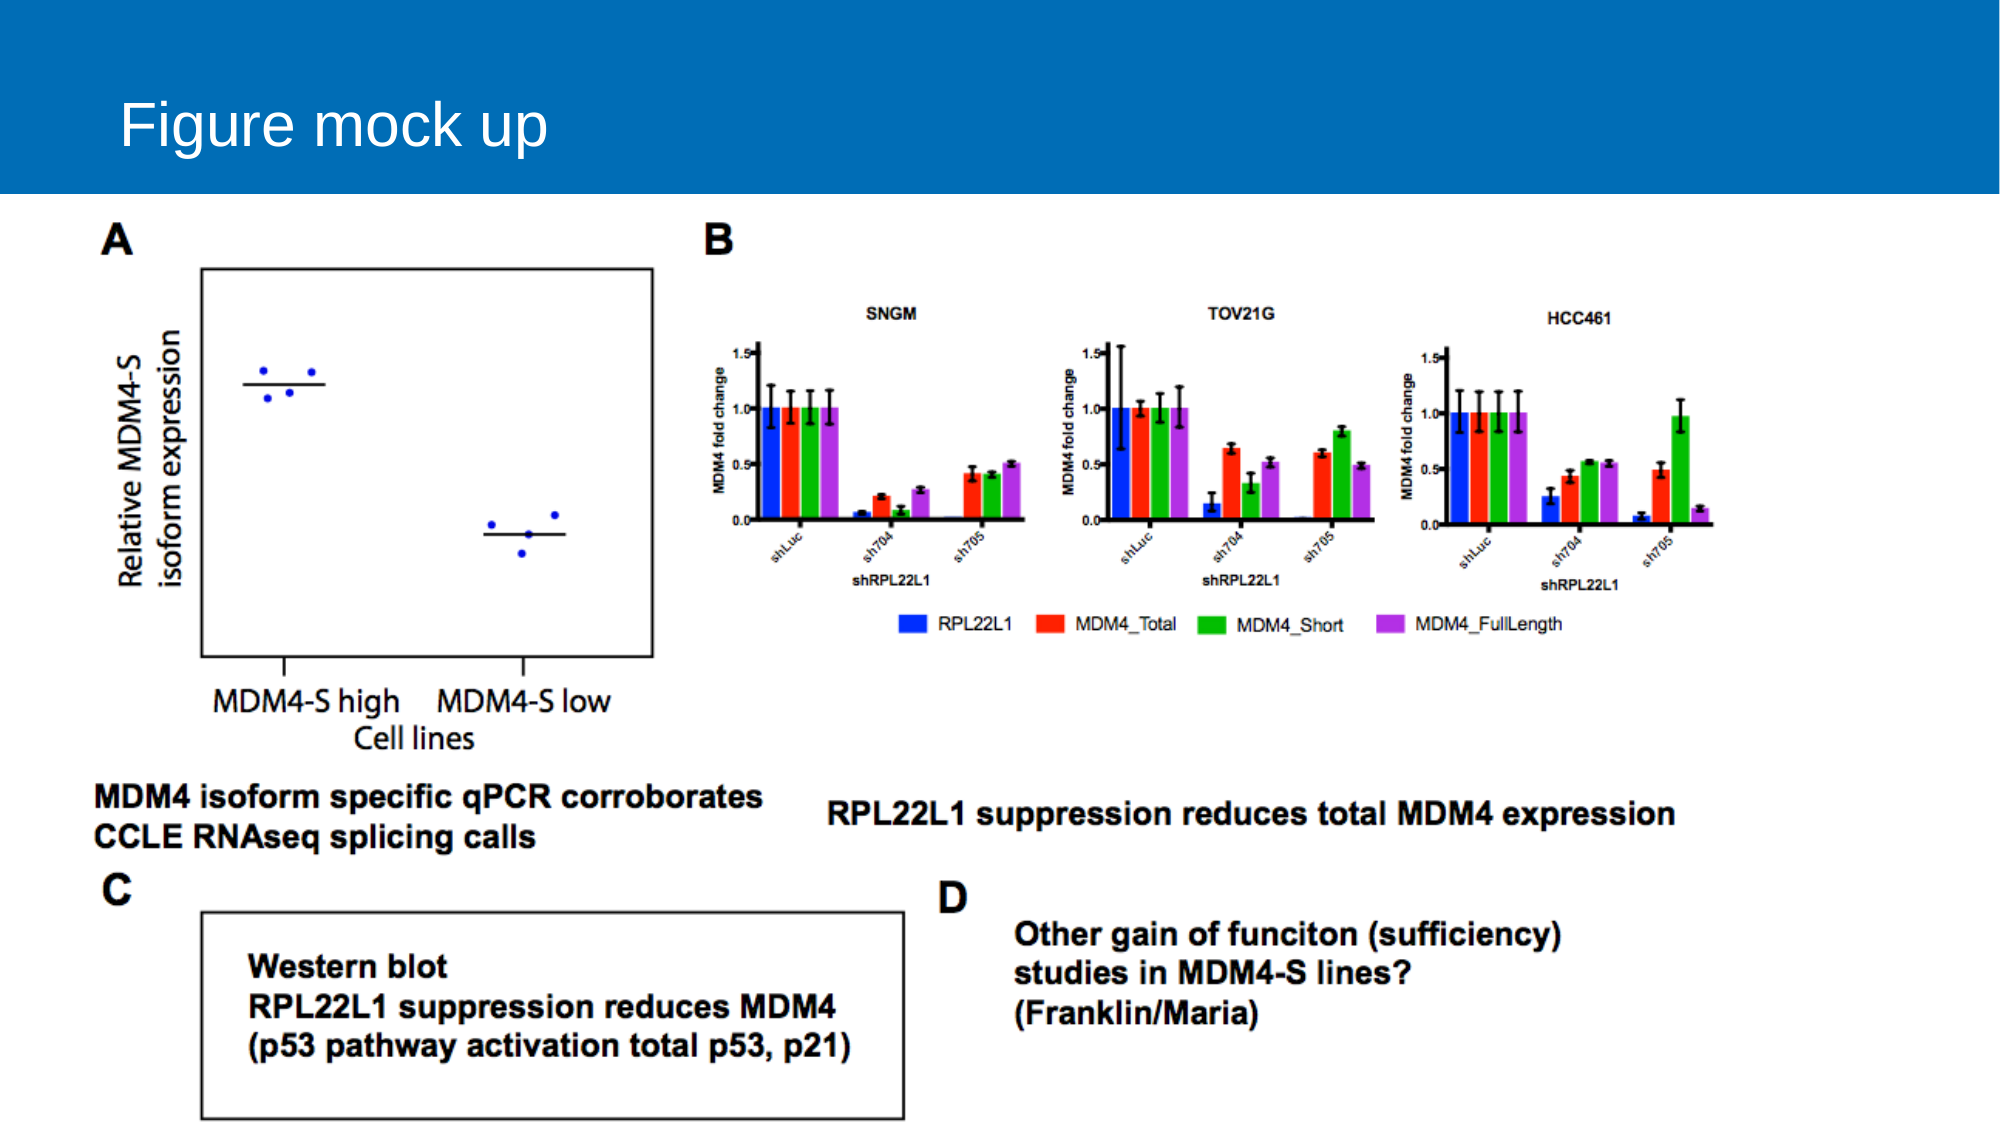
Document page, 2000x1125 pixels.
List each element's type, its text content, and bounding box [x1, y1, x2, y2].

title Figure mock up [104, 105, 1907, 175]
picture [78, 201, 1721, 1125]
